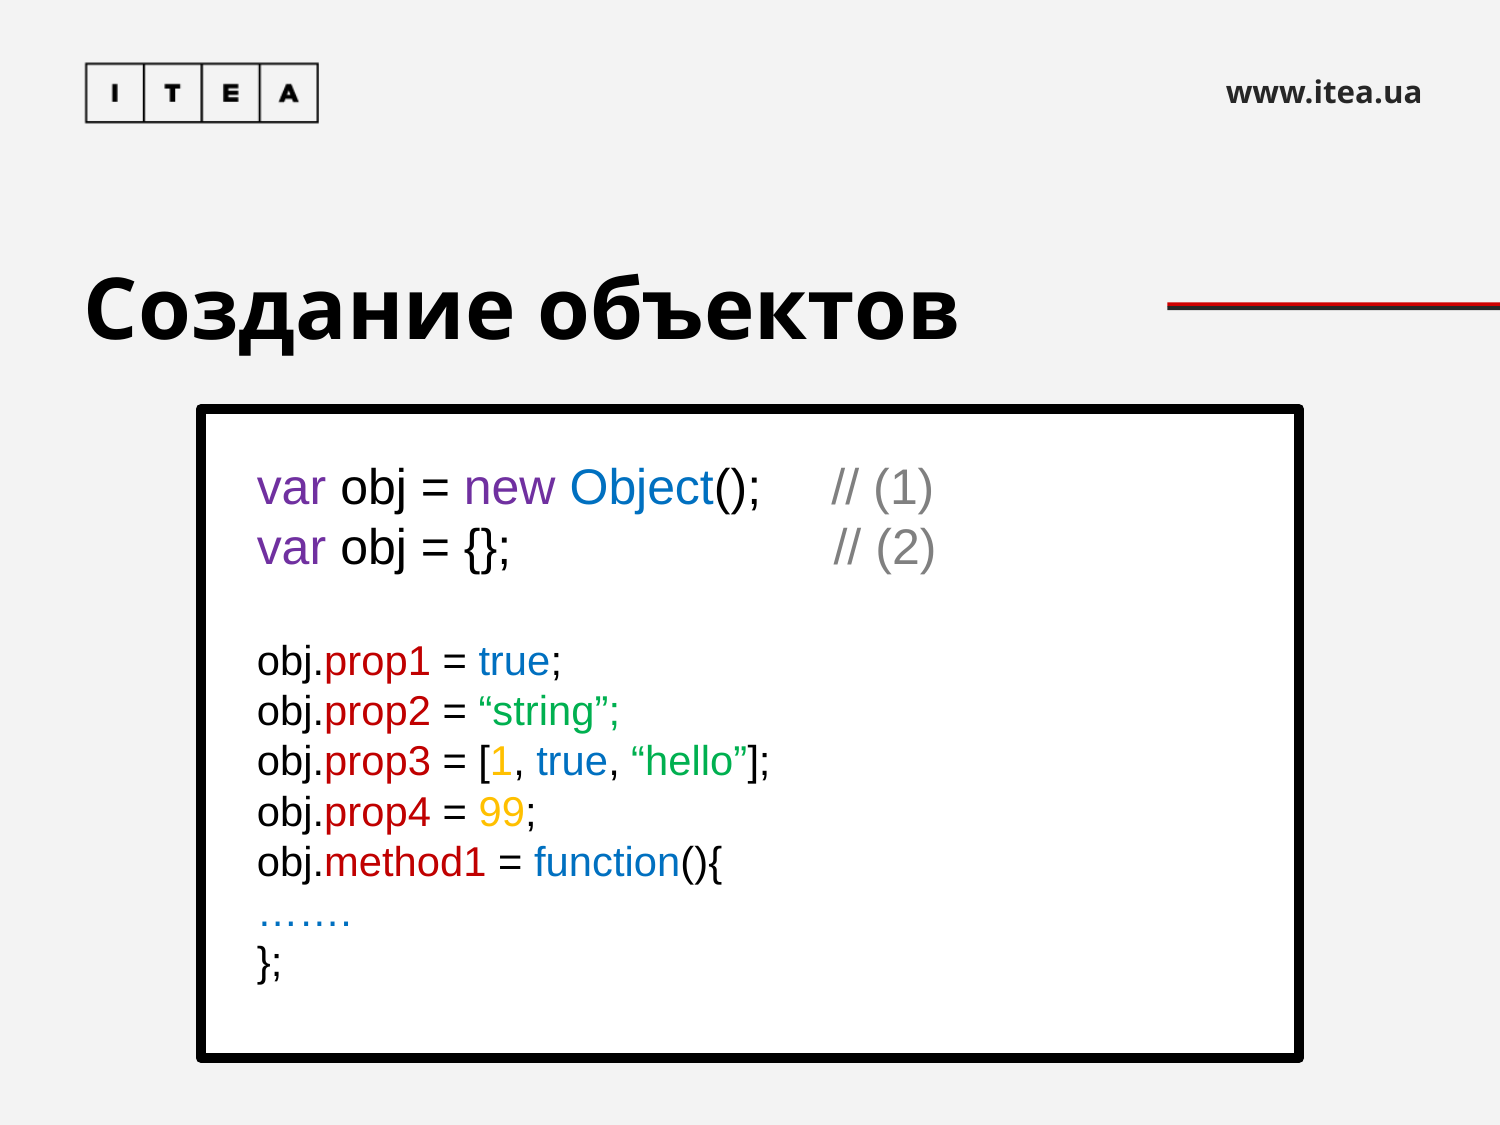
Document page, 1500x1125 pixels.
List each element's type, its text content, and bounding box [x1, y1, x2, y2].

text_box [0, 0, 1500, 1125]
picture [57, 49, 344, 133]
text_box var obj = new Object(); // (1) var obj = {}; // (2) obj.prop1 = true; obj.prop2 = “string”; obj.prop3 = [1, true, “hello”]; obj.prop4 = 99; obj.method1 = function(){ ……. }; [242, 446, 1329, 992]
text_box www.itea.ua [1172, 66, 1477, 115]
title Создание объектов [68, 211, 1413, 399]
text_box [199, 407, 1301, 1060]
text_box [1167, 302, 1500, 306]
text_box [1167, 306, 1500, 311]
